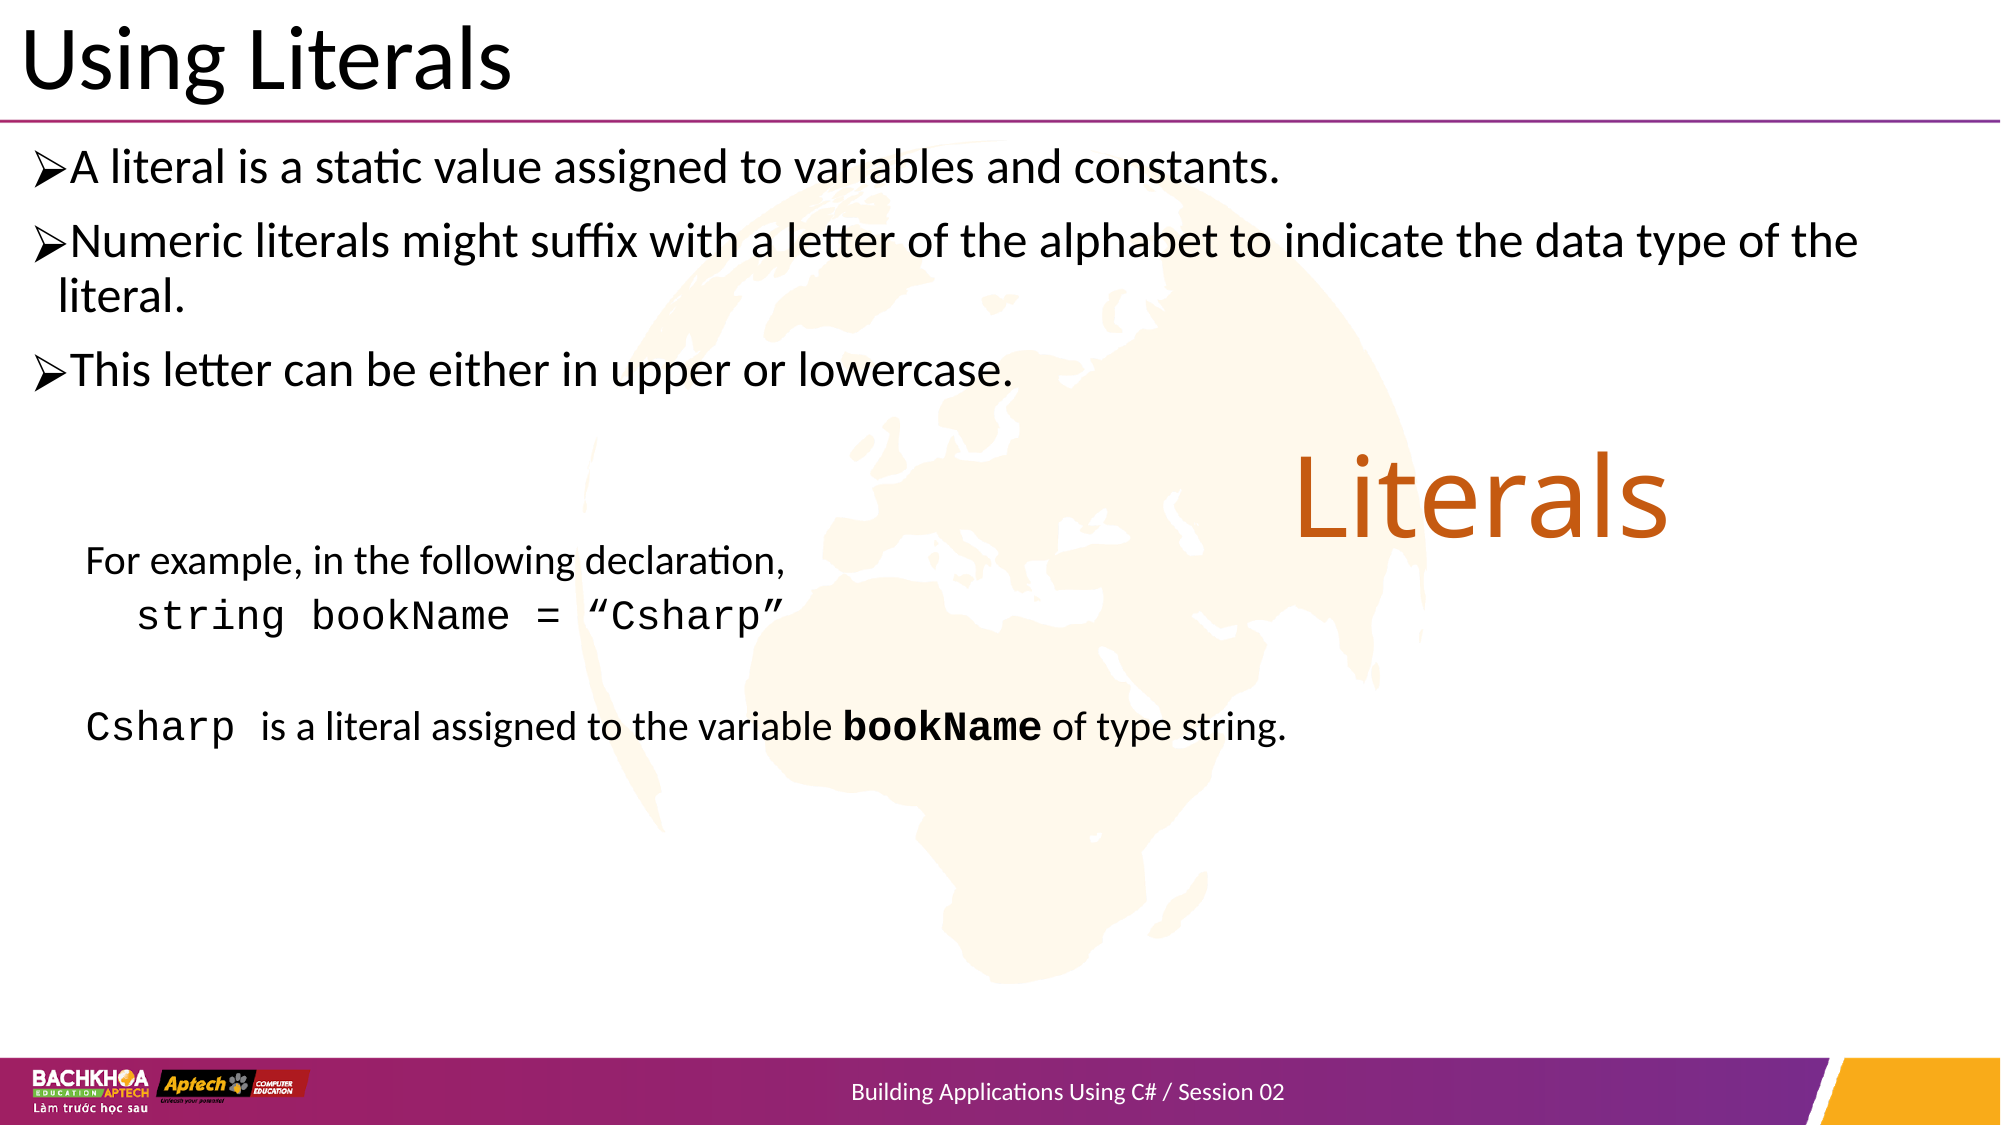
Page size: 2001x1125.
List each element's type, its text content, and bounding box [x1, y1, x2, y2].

text_box Literals [1149, 454, 1813, 564]
title Using Literals [5, 3, 1993, 116]
footer Building Applications Using C# / Session 02 [324, 1060, 1813, 1120]
list A literal is a static value assigned to variables and constants. Numeric literals might suffix with a letter of the alphabet to indicate the data type of the literal. This letter can be either in upper or lowercase. For example, in the following declaration, string bookName = “Csharp” Csharp is a literal assigned to the variable bookName of type string. [5, 125, 1993, 1014]
picture [0, 0, 2001, 1125]
